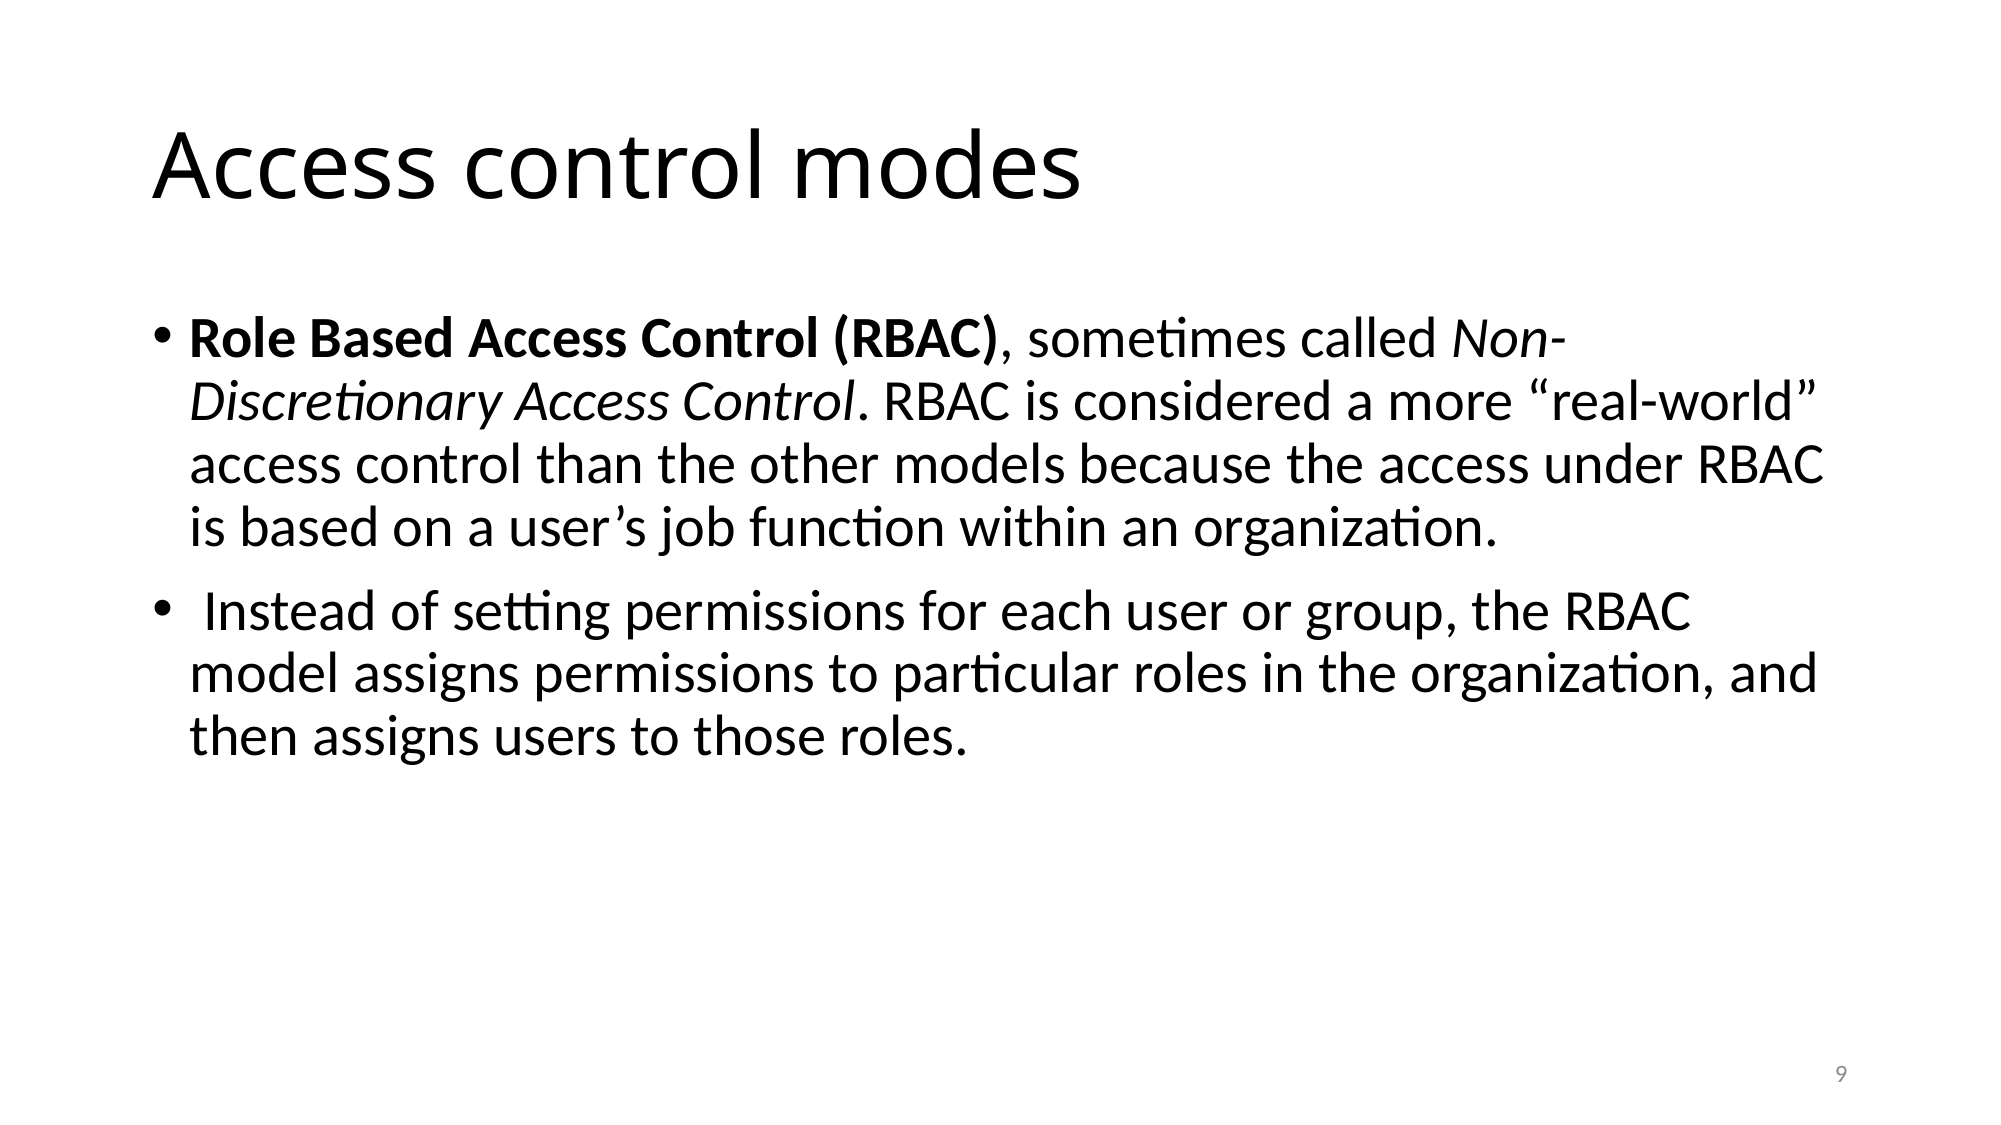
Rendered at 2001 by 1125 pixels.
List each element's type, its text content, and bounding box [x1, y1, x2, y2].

slide_number 9 [1412, 1042, 1863, 1103]
list Role Based Access Control (RBAC), sometimes called Non-Discretionary Access Control. RBAC is considered a more “real-world” access control than the other models because the access under RBAC is based on a user’s job function within an organization. Instead of setting permissions for each user or group, the RBAC model assigns permissions to particular roles in the organization, and then assigns users to those roles. [137, 299, 1863, 1014]
title Access control modes [137, 59, 1863, 278]
